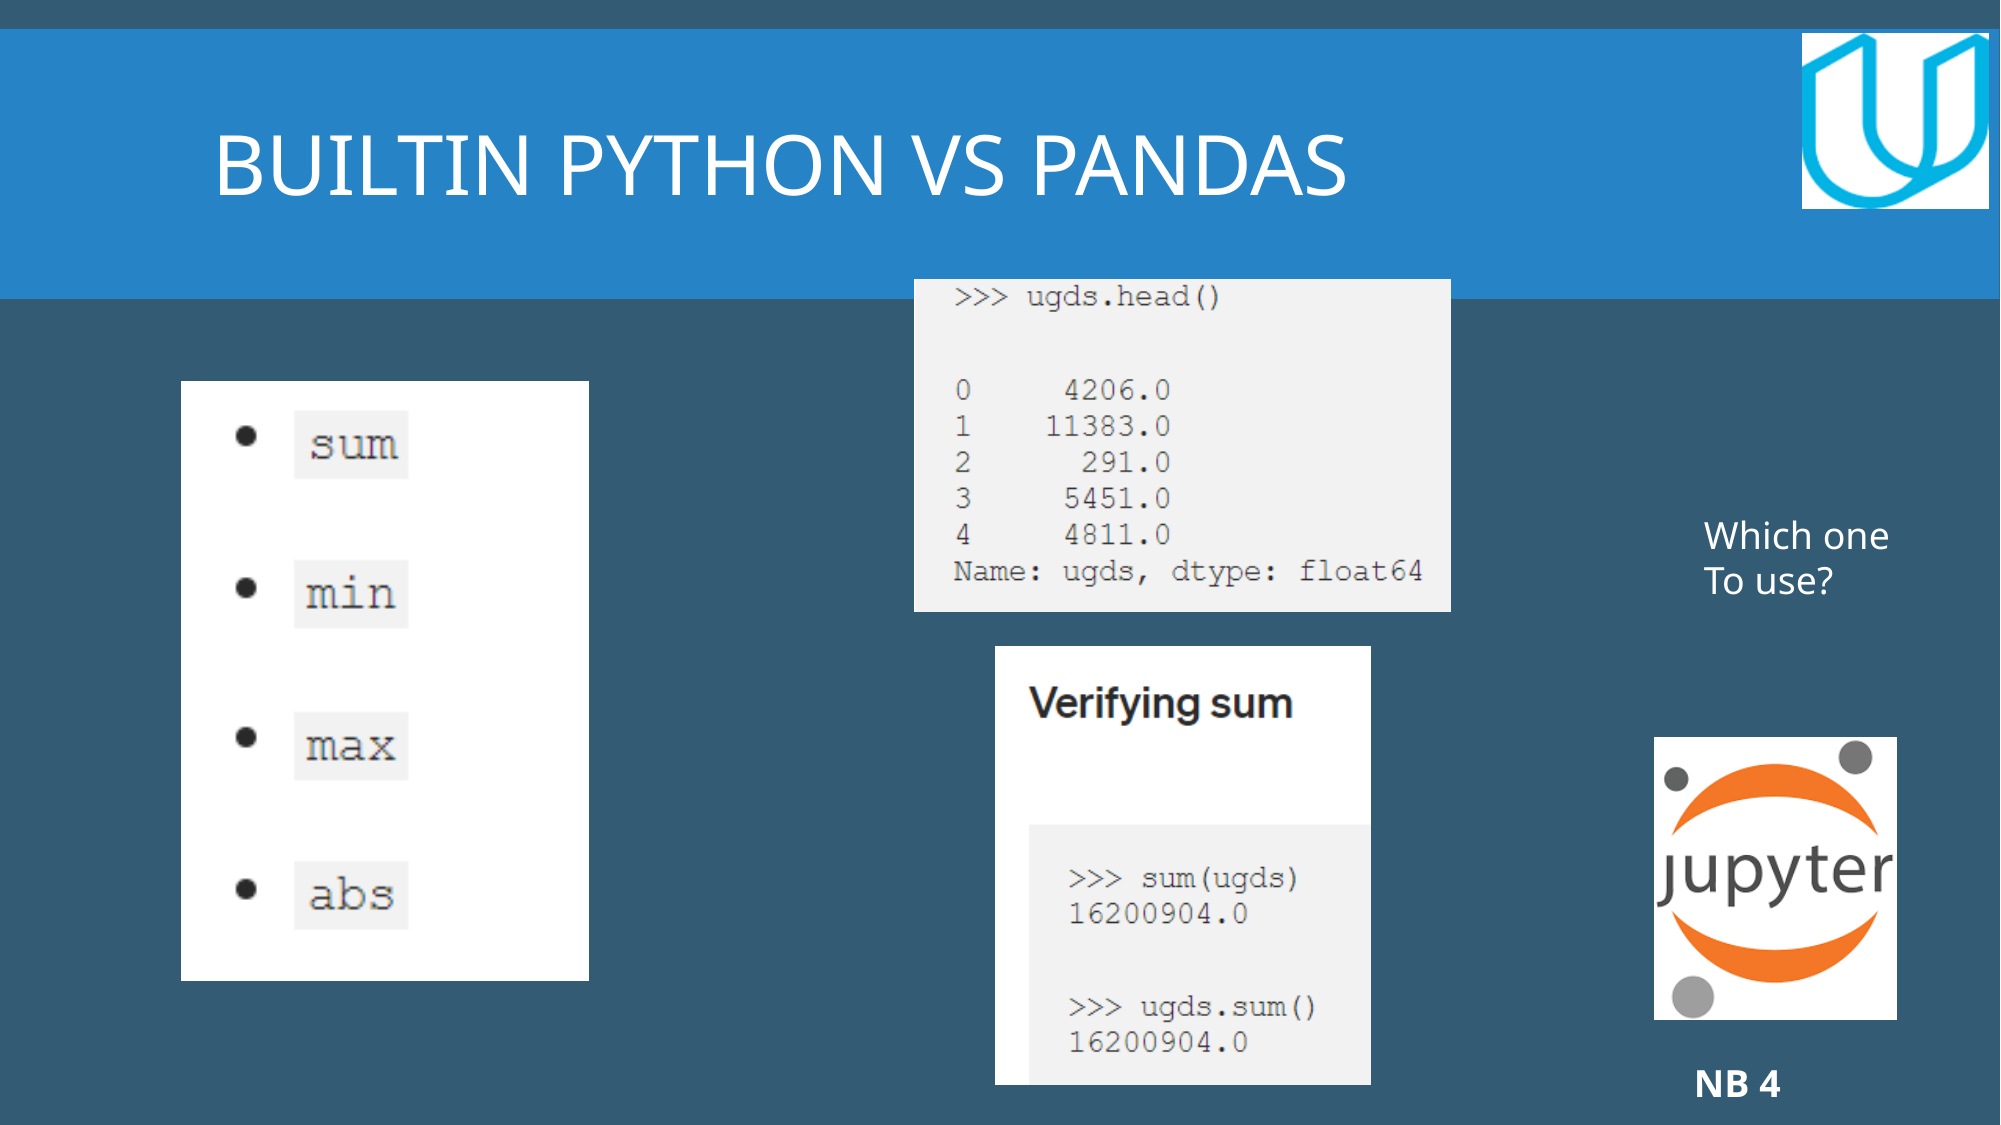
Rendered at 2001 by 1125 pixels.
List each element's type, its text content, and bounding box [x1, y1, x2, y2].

picture [914, 279, 1451, 612]
picture [1653, 737, 1898, 1021]
picture [1816, 47, 1912, 197]
picture [994, 646, 1371, 1085]
text_box Which one To use? [1689, 505, 1915, 610]
picture [1803, 159, 1866, 209]
title Builtin Python vs Pandas [197, 46, 1803, 295]
picture [1876, 124, 1989, 209]
text_box NB 4 [1679, 1052, 1796, 1113]
picture [1802, 33, 1989, 167]
picture [180, 380, 589, 981]
picture [1933, 47, 1974, 167]
